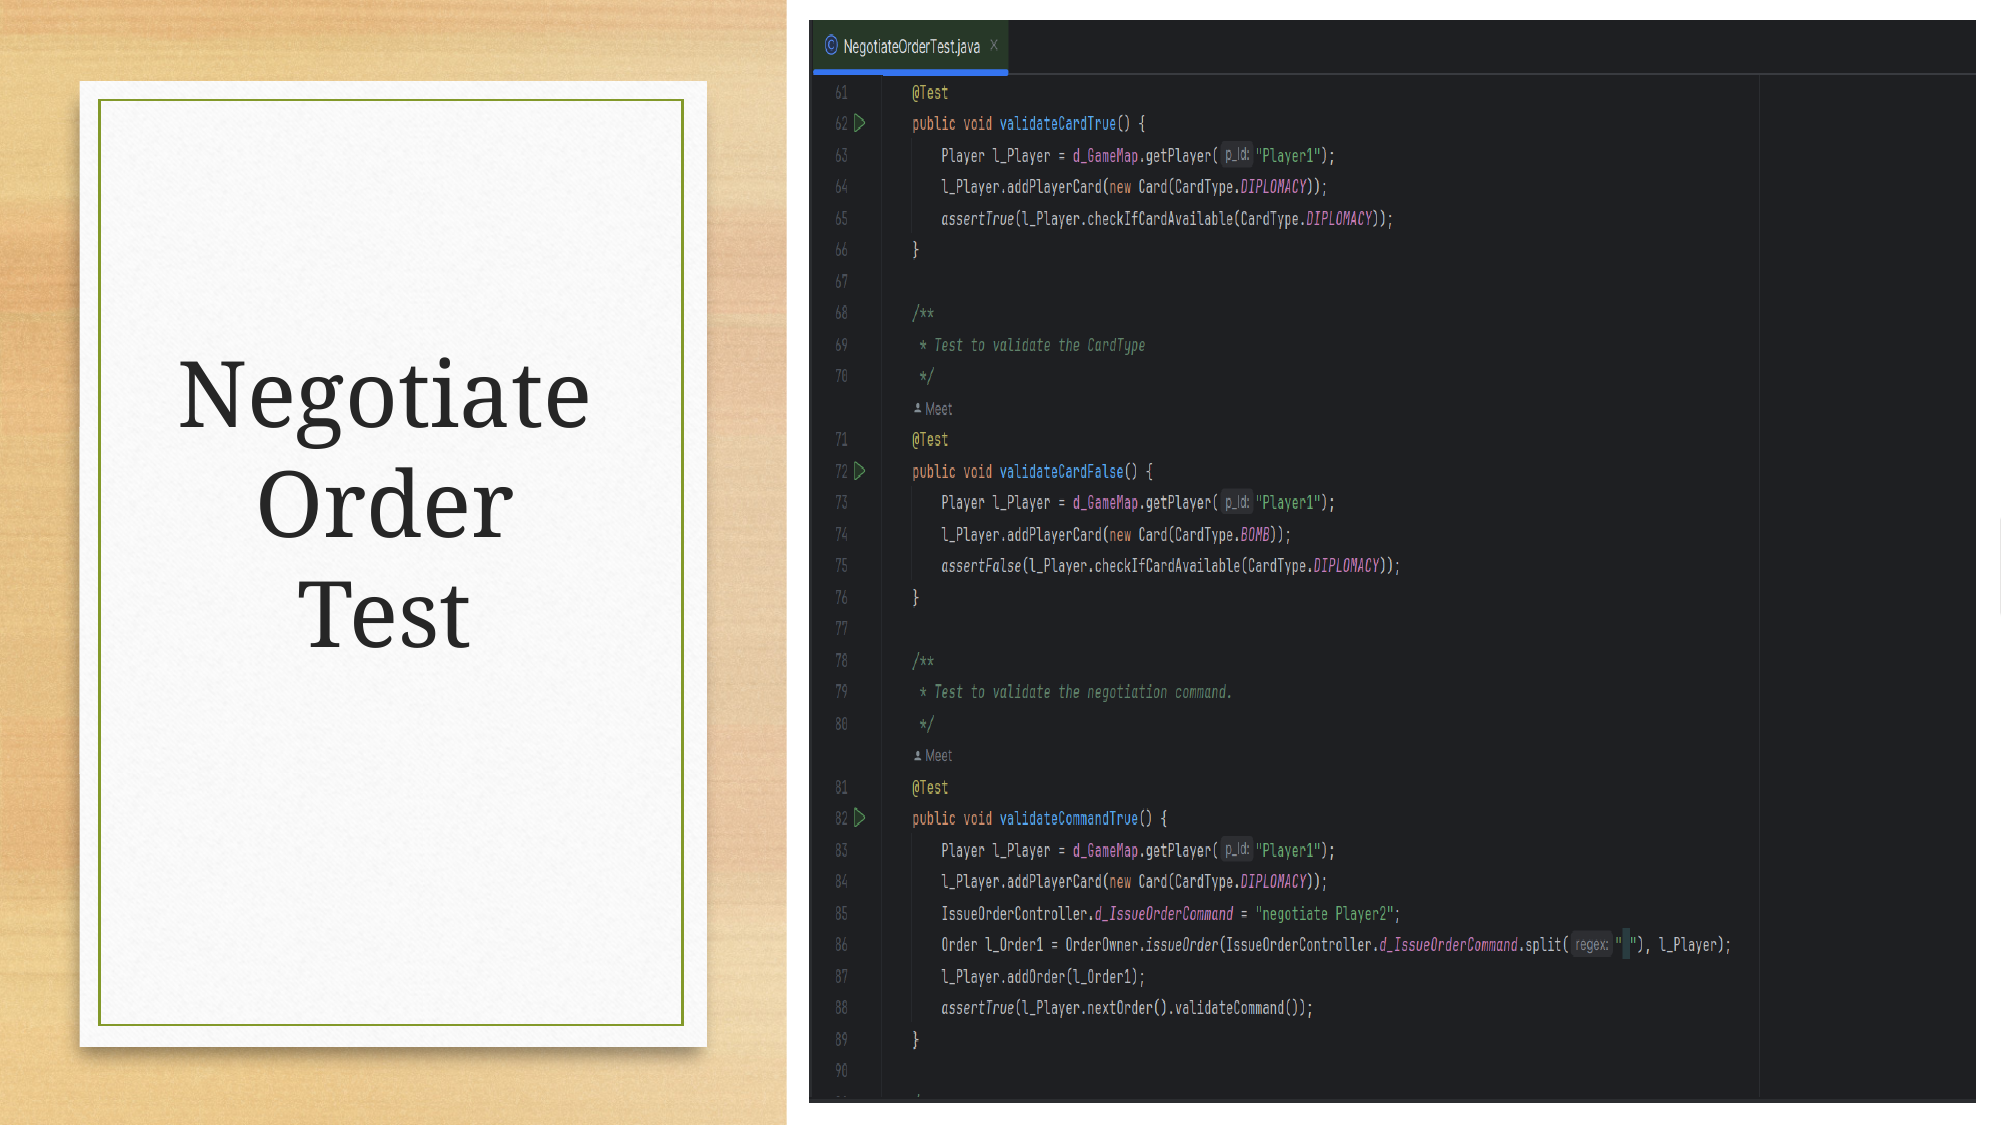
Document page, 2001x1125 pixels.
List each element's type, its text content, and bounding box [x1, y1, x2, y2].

text_box [78, 80, 708, 1048]
text_box [0, 0, 785, 1125]
text_box [785, 0, 2000, 1125]
text_box [99, 99, 683, 1026]
picture [808, 20, 1976, 1103]
title Negotiate Order Test [152, 210, 618, 674]
